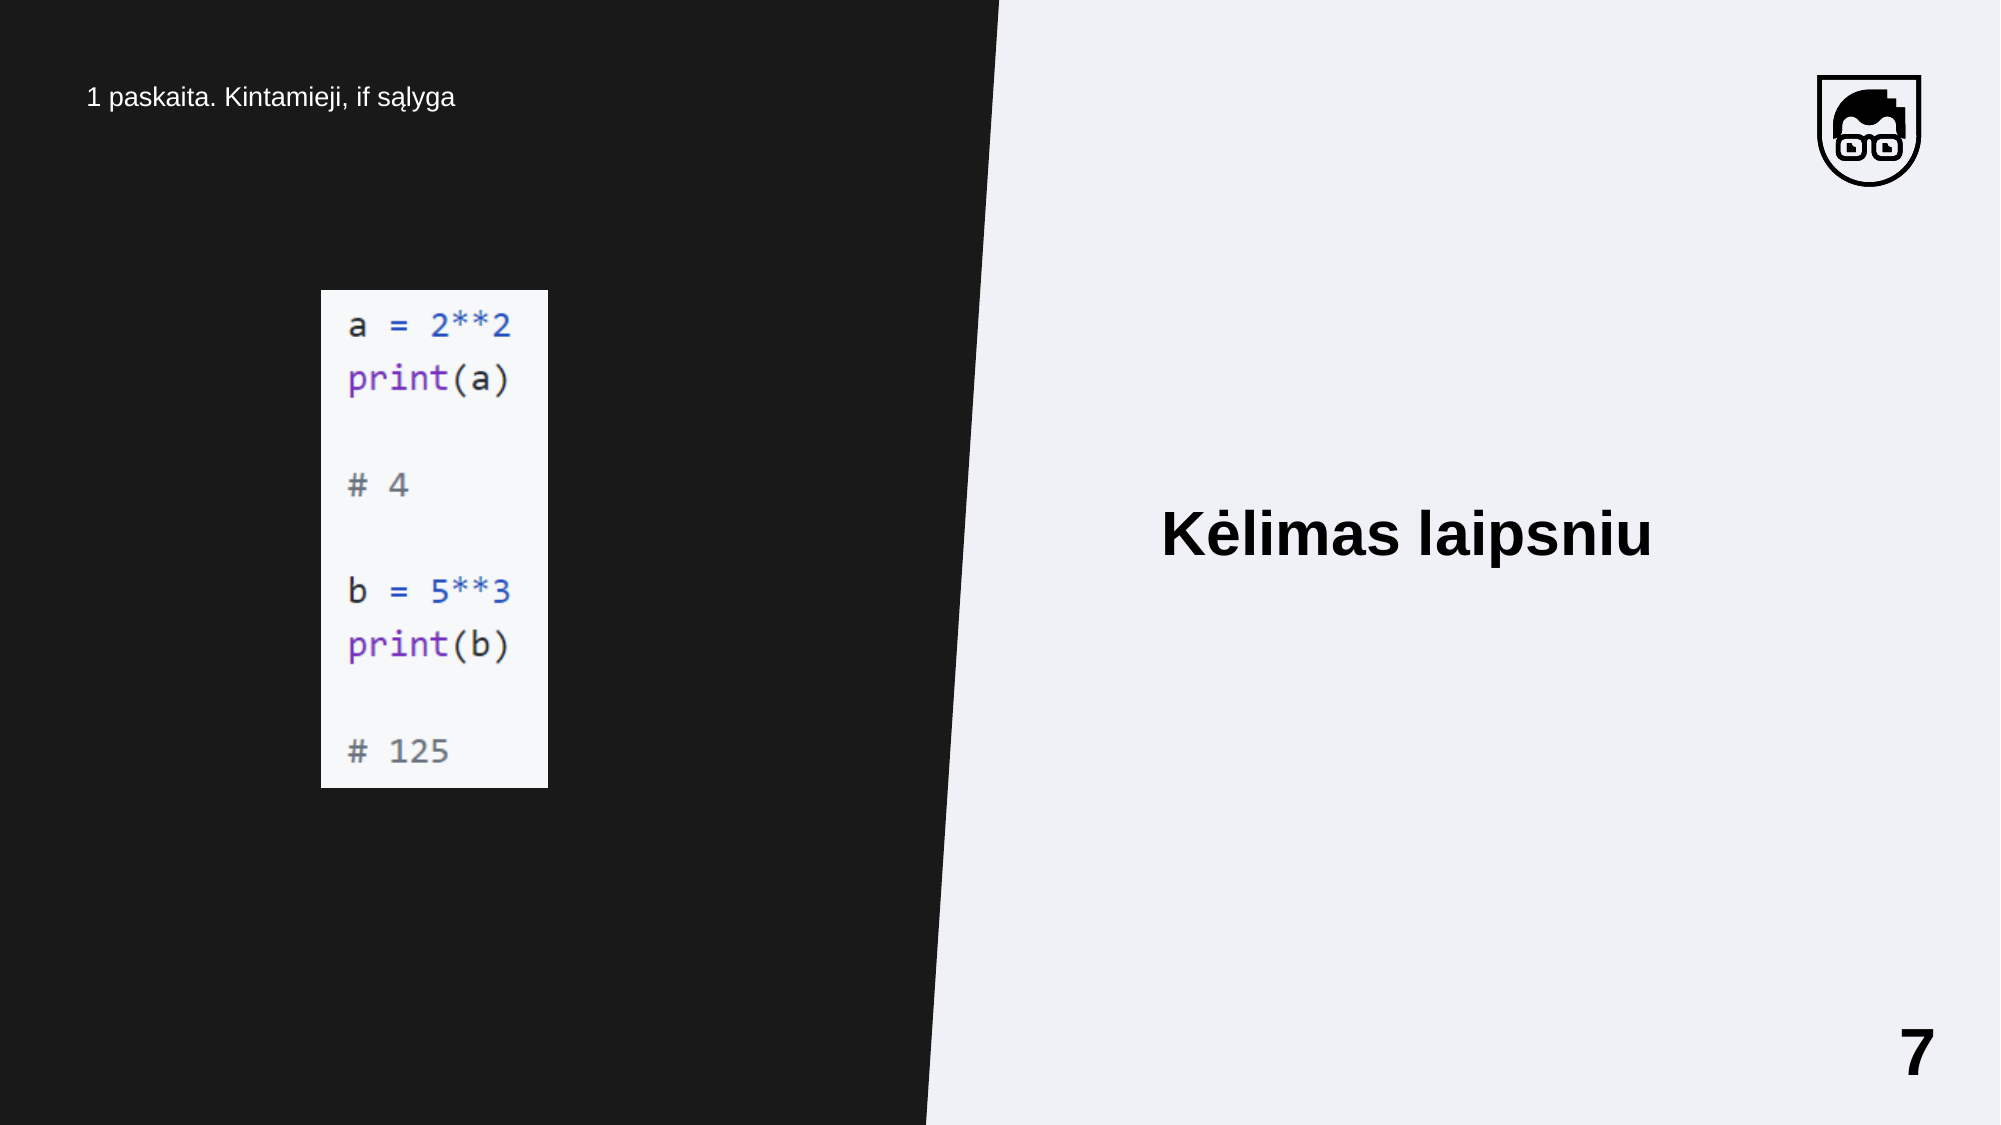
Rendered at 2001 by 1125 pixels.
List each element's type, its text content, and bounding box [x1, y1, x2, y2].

picture [321, 290, 549, 788]
text_box 7 [1884, 1001, 1952, 1097]
text_box Kėlimas laipsniu [1154, 494, 1710, 584]
text_box 1 paskaita. Kintamieji, if sąlyga [78, 75, 1000, 150]
